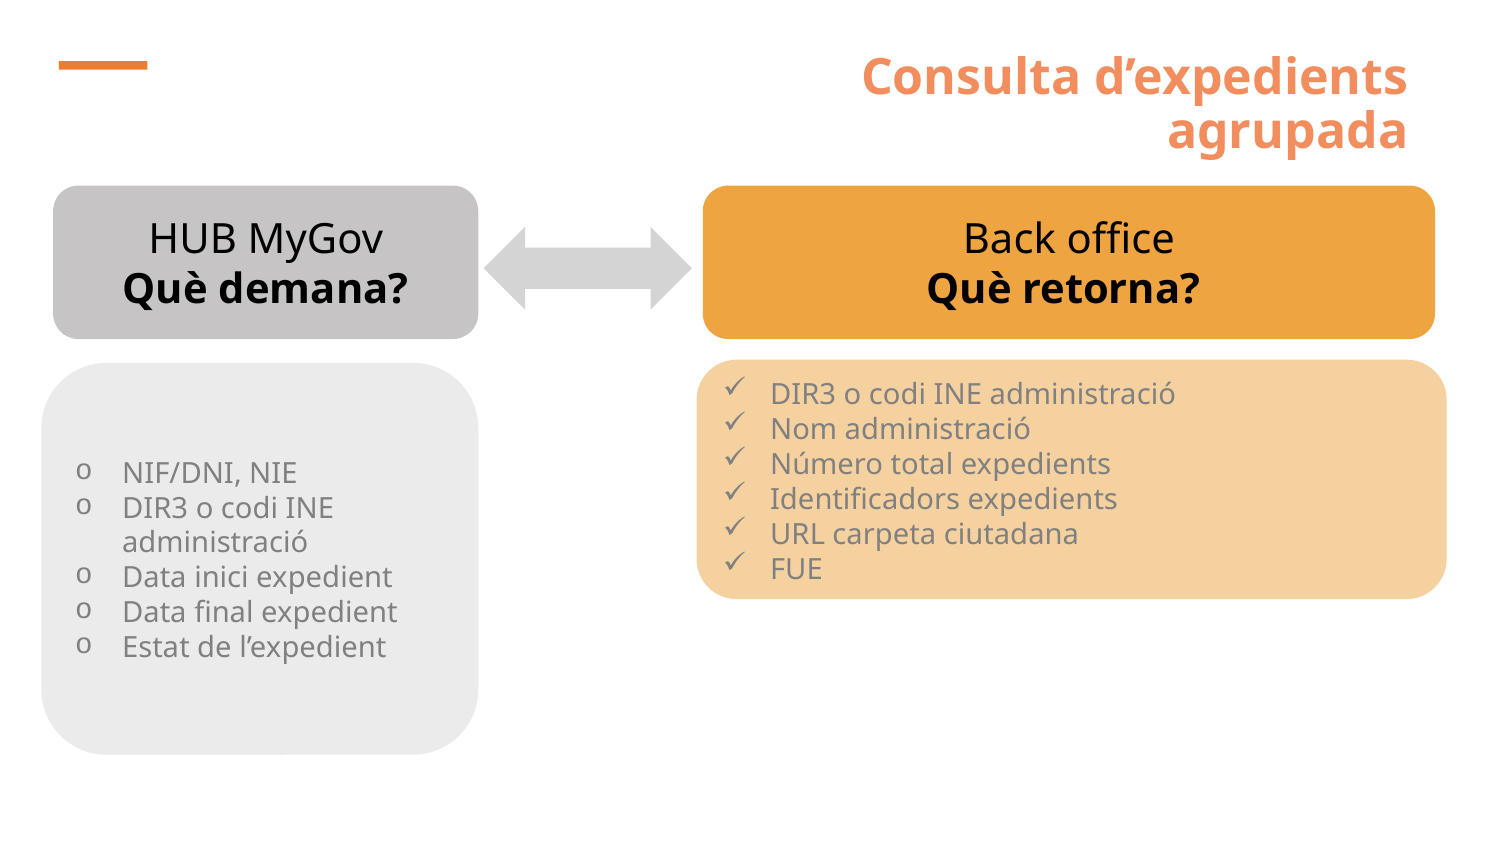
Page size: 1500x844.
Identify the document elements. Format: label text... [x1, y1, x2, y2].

text_box DIR3 o codi INE administració Nom administració Número total expedients Identificadors expedients URL carpeta ciutadana FUE [695, 358, 1448, 601]
text_box [482, 224, 694, 313]
text_box HUB MyGov Què demana? [52, 184, 480, 341]
text_box NIF/DNI, NIE DIR3 o codi INE administració Data inici expedient Data final expedient Estat de l’expedient [40, 361, 480, 756]
title Consulta d’expedients agrupada [596, 43, 1424, 127]
text_box Back office Què retorna? [701, 184, 1437, 341]
